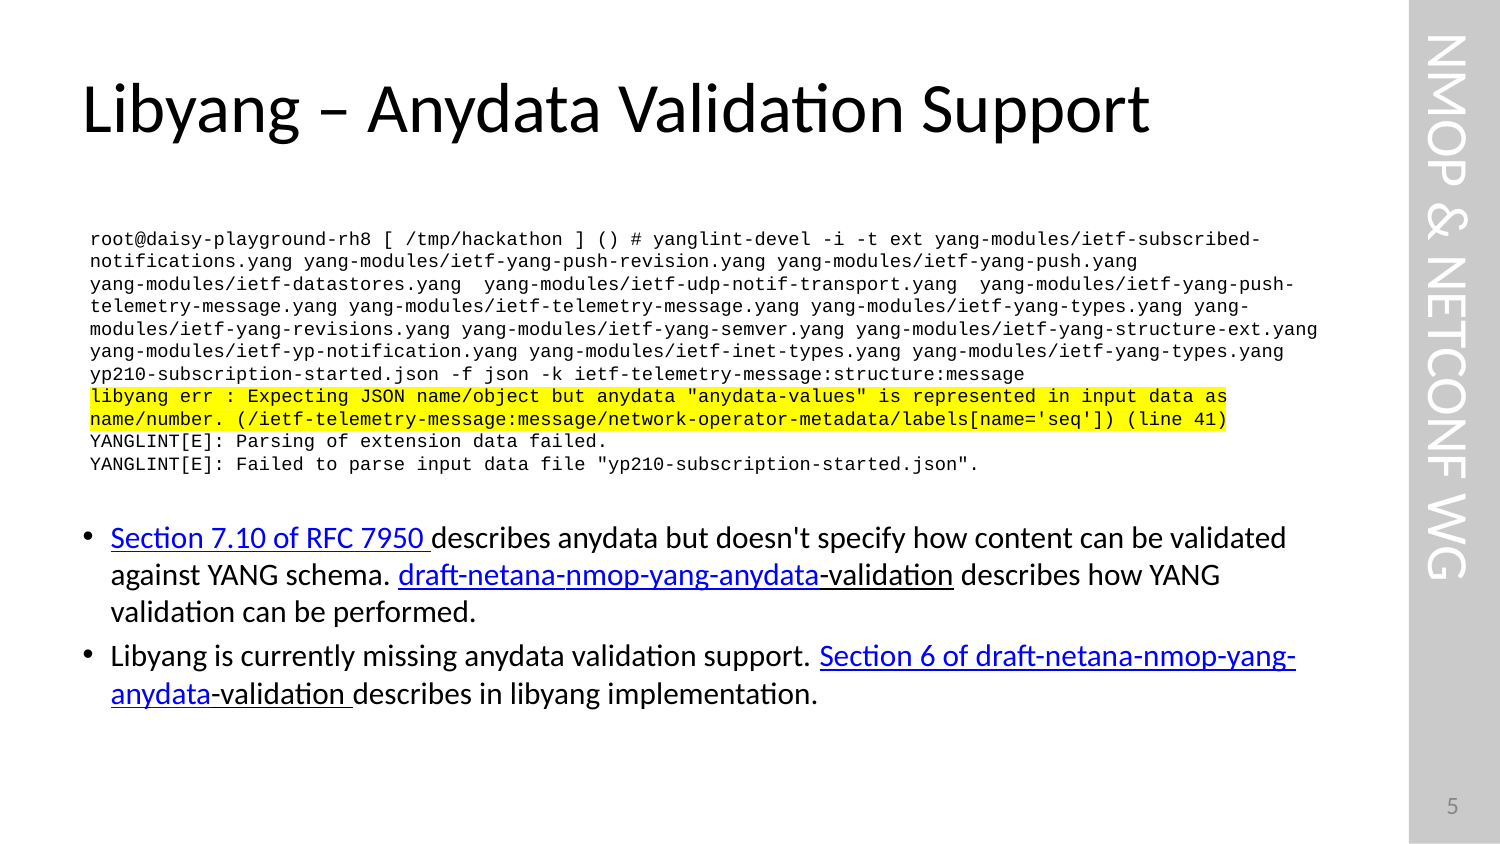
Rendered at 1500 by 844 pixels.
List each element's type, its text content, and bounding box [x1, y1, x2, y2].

text_box NMOP & NETCONF WG [1409, 17, 1495, 768]
text_box [1407, 0, 1500, 844]
slide_number 5 [1436, 552, 1467, 844]
text_box root@daisy-playground-rh8 [ /tmp/hackathon ] () # yanglint-devel -i -t ext yang-modules/ietf-subscribed-notifications.yang yang-modules/ietf-yang-push-revision.yang yang-modules/ietf-yang-push.yang yang-modules/ietf-datastores.yang yang-modules/ietf-udp-notif-transport.yang yang-modules/ietf-yang-push-telemetry-message.yang yang-modules/ietf-telemetry-message.yang yang-modules/ietf-yang-types.yang yang-modules/ietf-yang-revisions.yang yang-modules/ietf-yang-semver.yang yang-modules/ietf-yang-structure-ext.yang yang-modules/ietf-yp-notification.yang yang-modules/ietf-inet-types.yang yang-modules/ietf-yang-types.yang yp210-subscription-started.json -f json -k ietf-telemetry-message:structure:message libyang err : Expecting JSON name/object but anydata "anydata-values" is represented in input data as name/number. (/ietf-telemetry-message:message/network-operator-metadata/labels[name='seq']) (line 41) YANGLINT[E]: Parsing of extension data failed. YANGLINT[E]: Failed to parse input data file "yp210-subscription-started.json". [74, 219, 1344, 482]
text_box Section 7.10 of RFC 7950 describes anydata but doesn't specify how content can be validated against YANG schema. draft-netana-nmop-yang-anydata-validation describes how YANG validation can be performed. Libyang is currently missing anydata validation support. Section 6 of draft-netana-nmop-yang-anydata-validation describes in libyang implementation. [74, 509, 1344, 678]
title Libyang – Anydata Validation Support [75, 33, 1407, 175]
